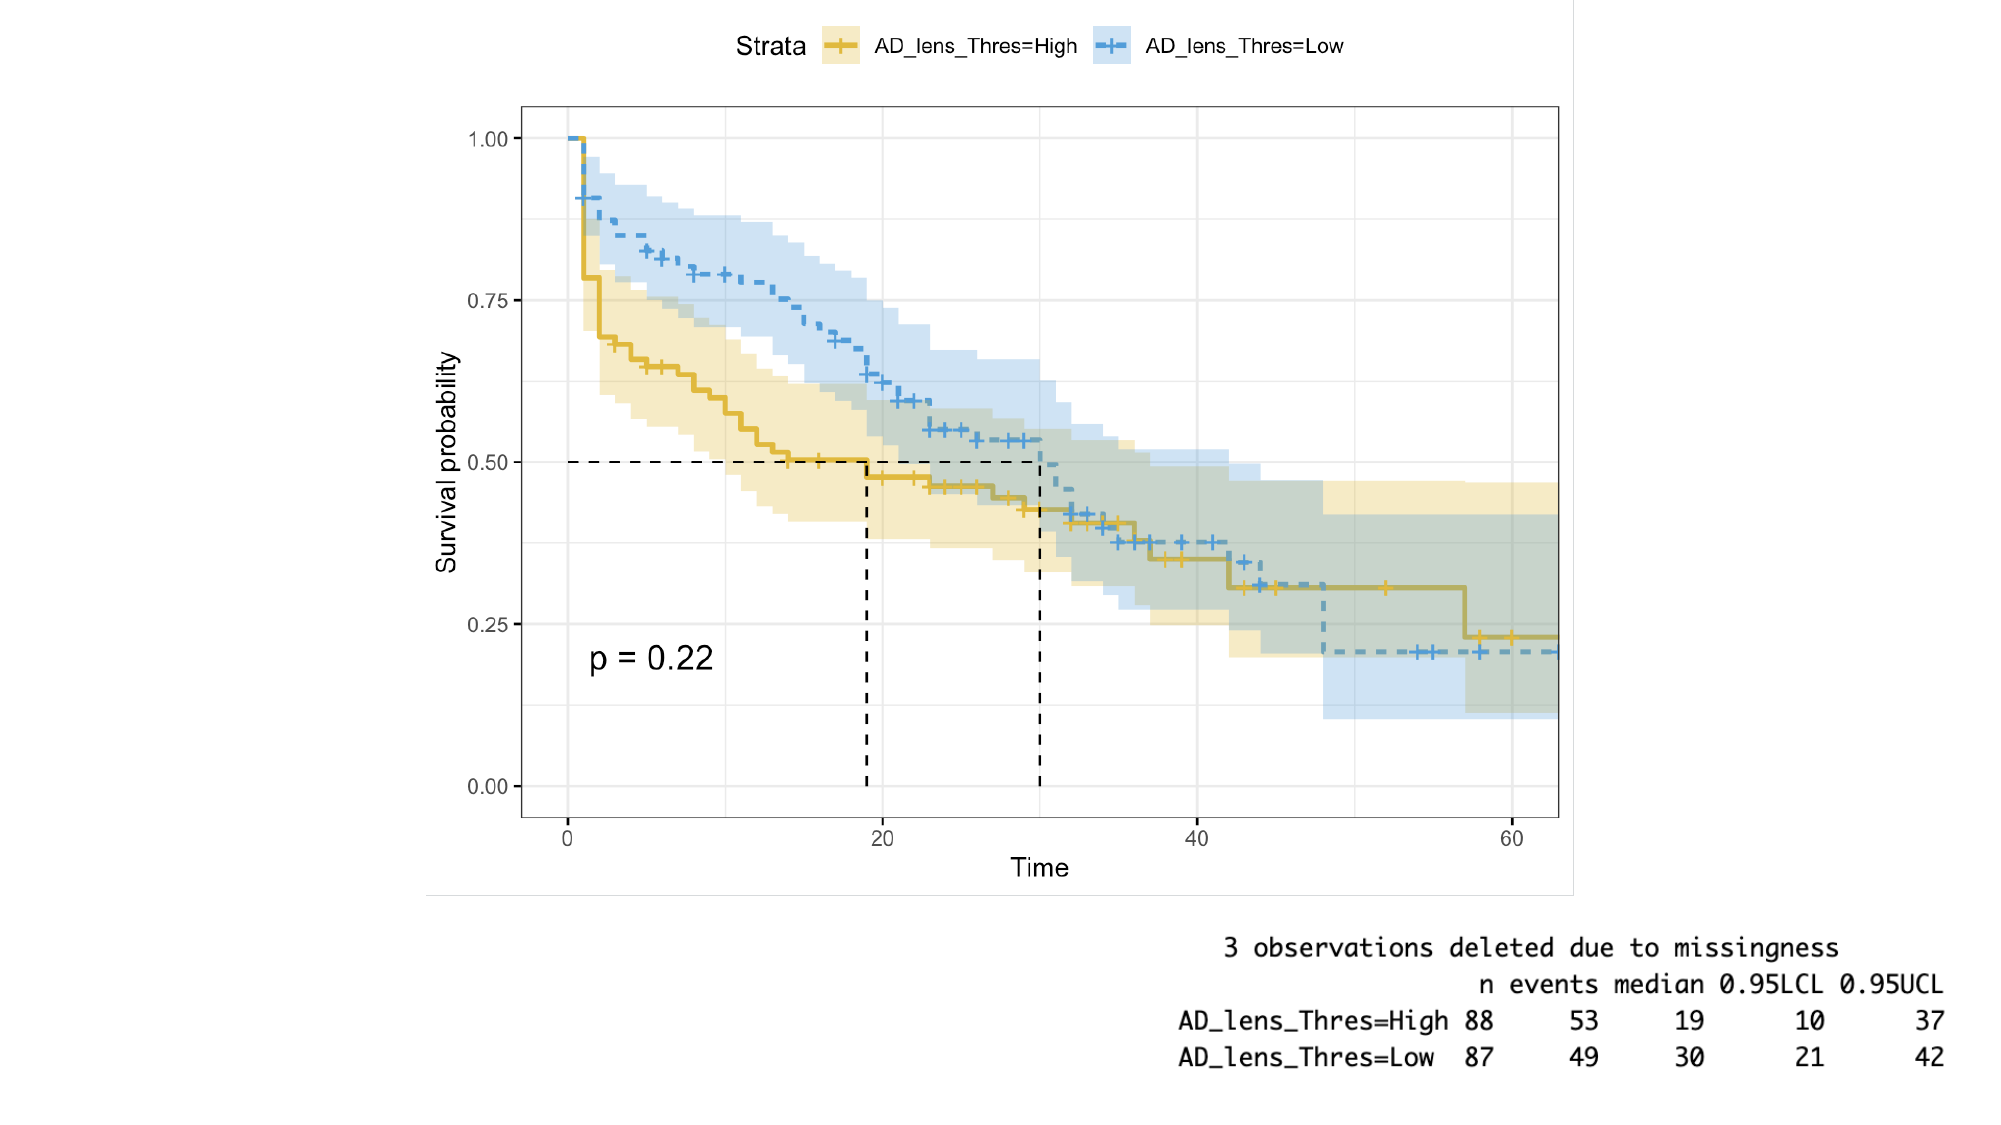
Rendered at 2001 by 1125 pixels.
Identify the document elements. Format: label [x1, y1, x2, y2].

picture [425, 0, 1574, 896]
picture [1168, 918, 1980, 1085]
